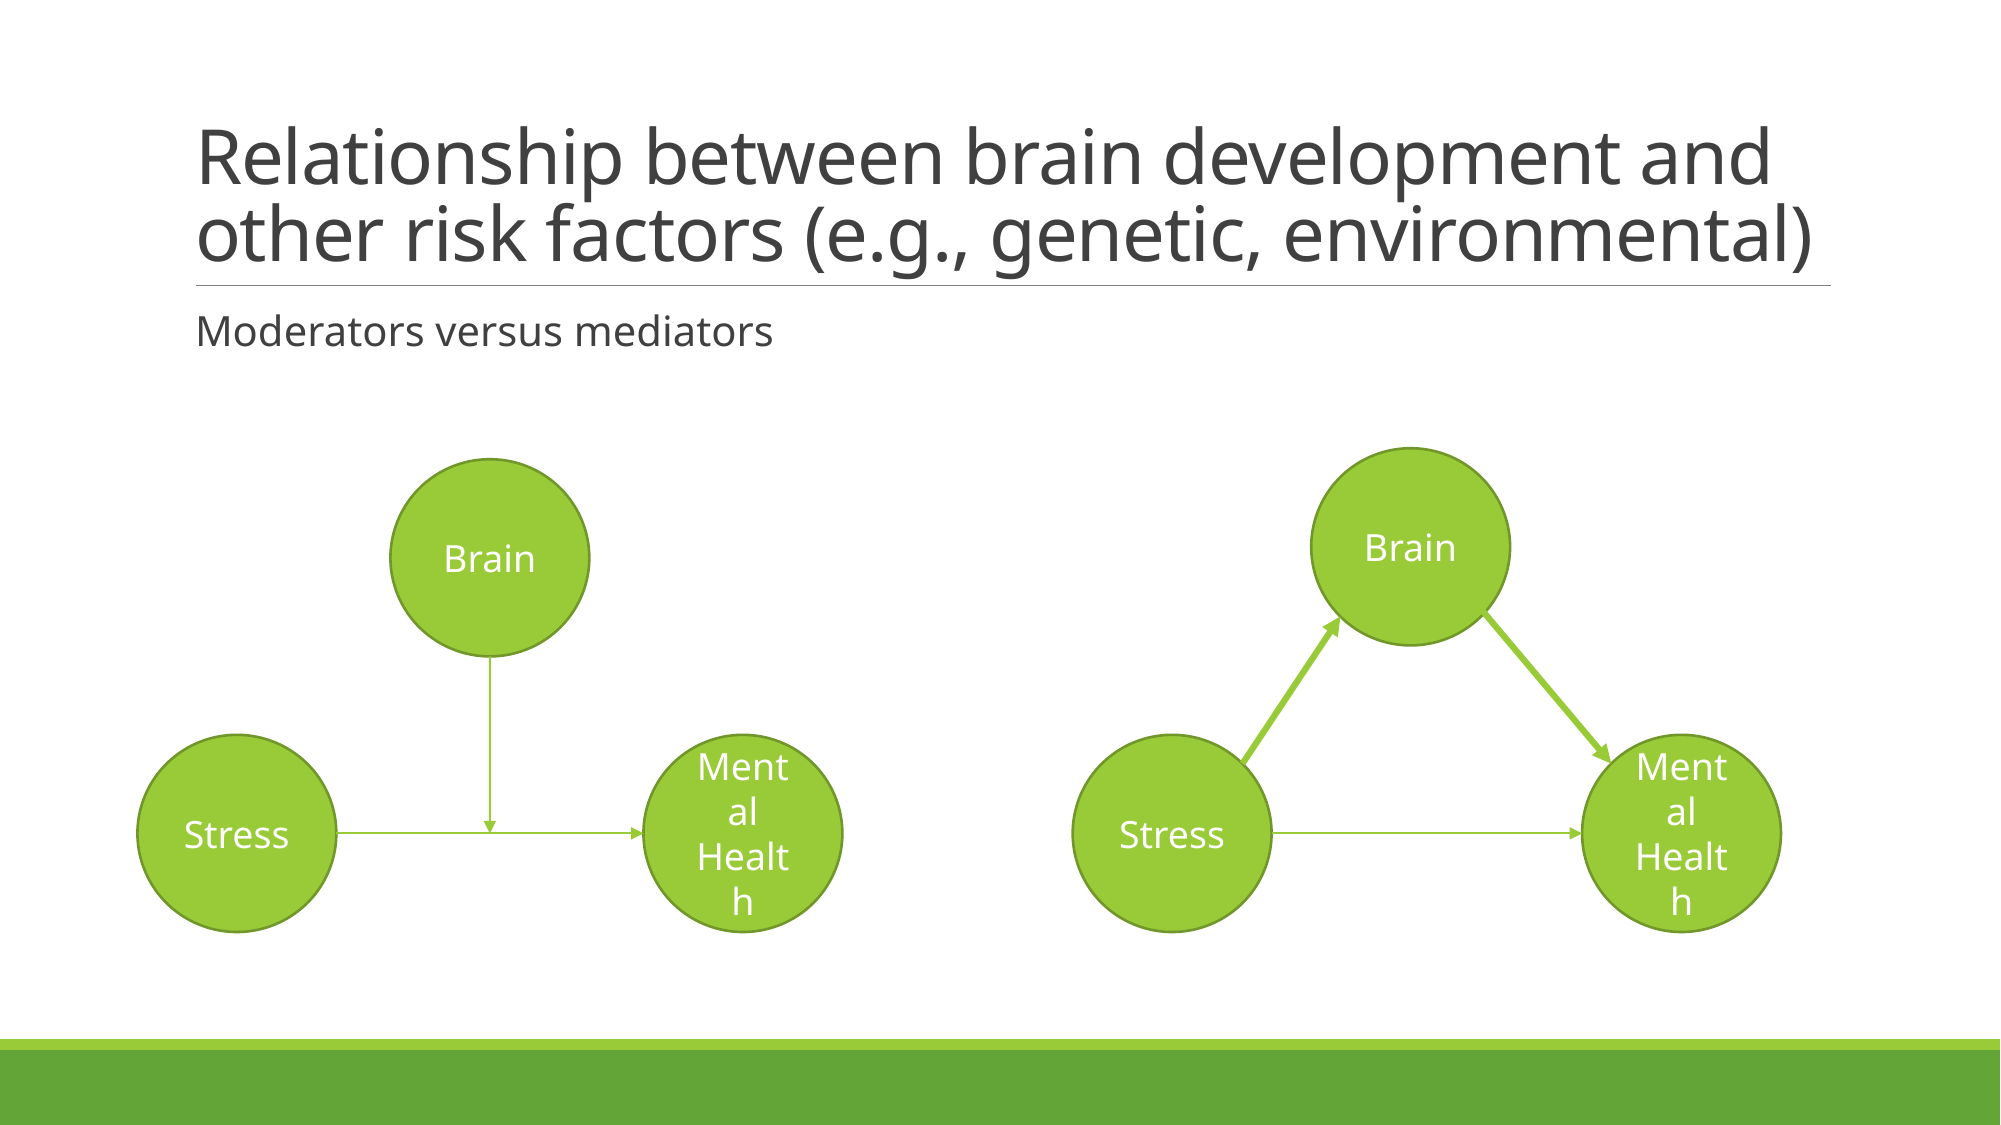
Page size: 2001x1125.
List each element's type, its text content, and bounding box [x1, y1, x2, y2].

text_box Brain [1309, 446, 1512, 647]
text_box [1241, 615, 1341, 765]
text_box Mental Health [1580, 733, 1783, 934]
title Relationship between brain development and other risk factors (e.g., genetic, environmental) [180, 47, 1830, 285]
text_box Brain [389, 457, 591, 658]
text_box Stress [136, 733, 338, 934]
text_box Mental Health [642, 733, 844, 934]
text_box Stress [1071, 733, 1273, 934]
list Moderators versus mediators [180, 302, 1830, 963]
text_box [1465, 591, 1612, 765]
